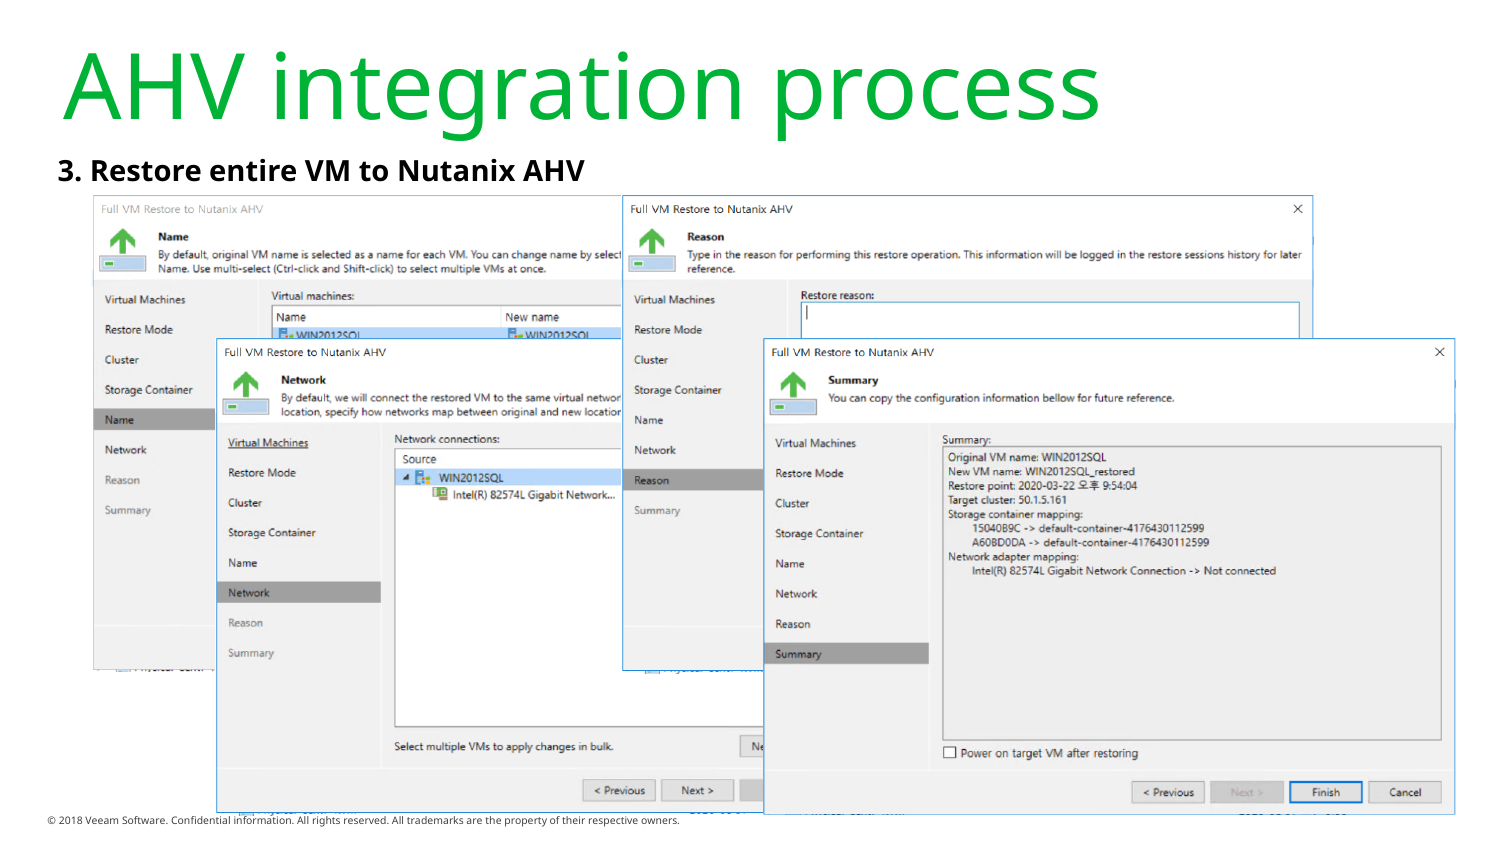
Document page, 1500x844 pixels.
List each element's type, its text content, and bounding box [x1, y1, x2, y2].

picture [91, 194, 1456, 816]
title AHV integration process [63, 28, 1436, 140]
text_box 3. Restore entire VM to Nutanix AHV [42, 144, 1436, 195]
